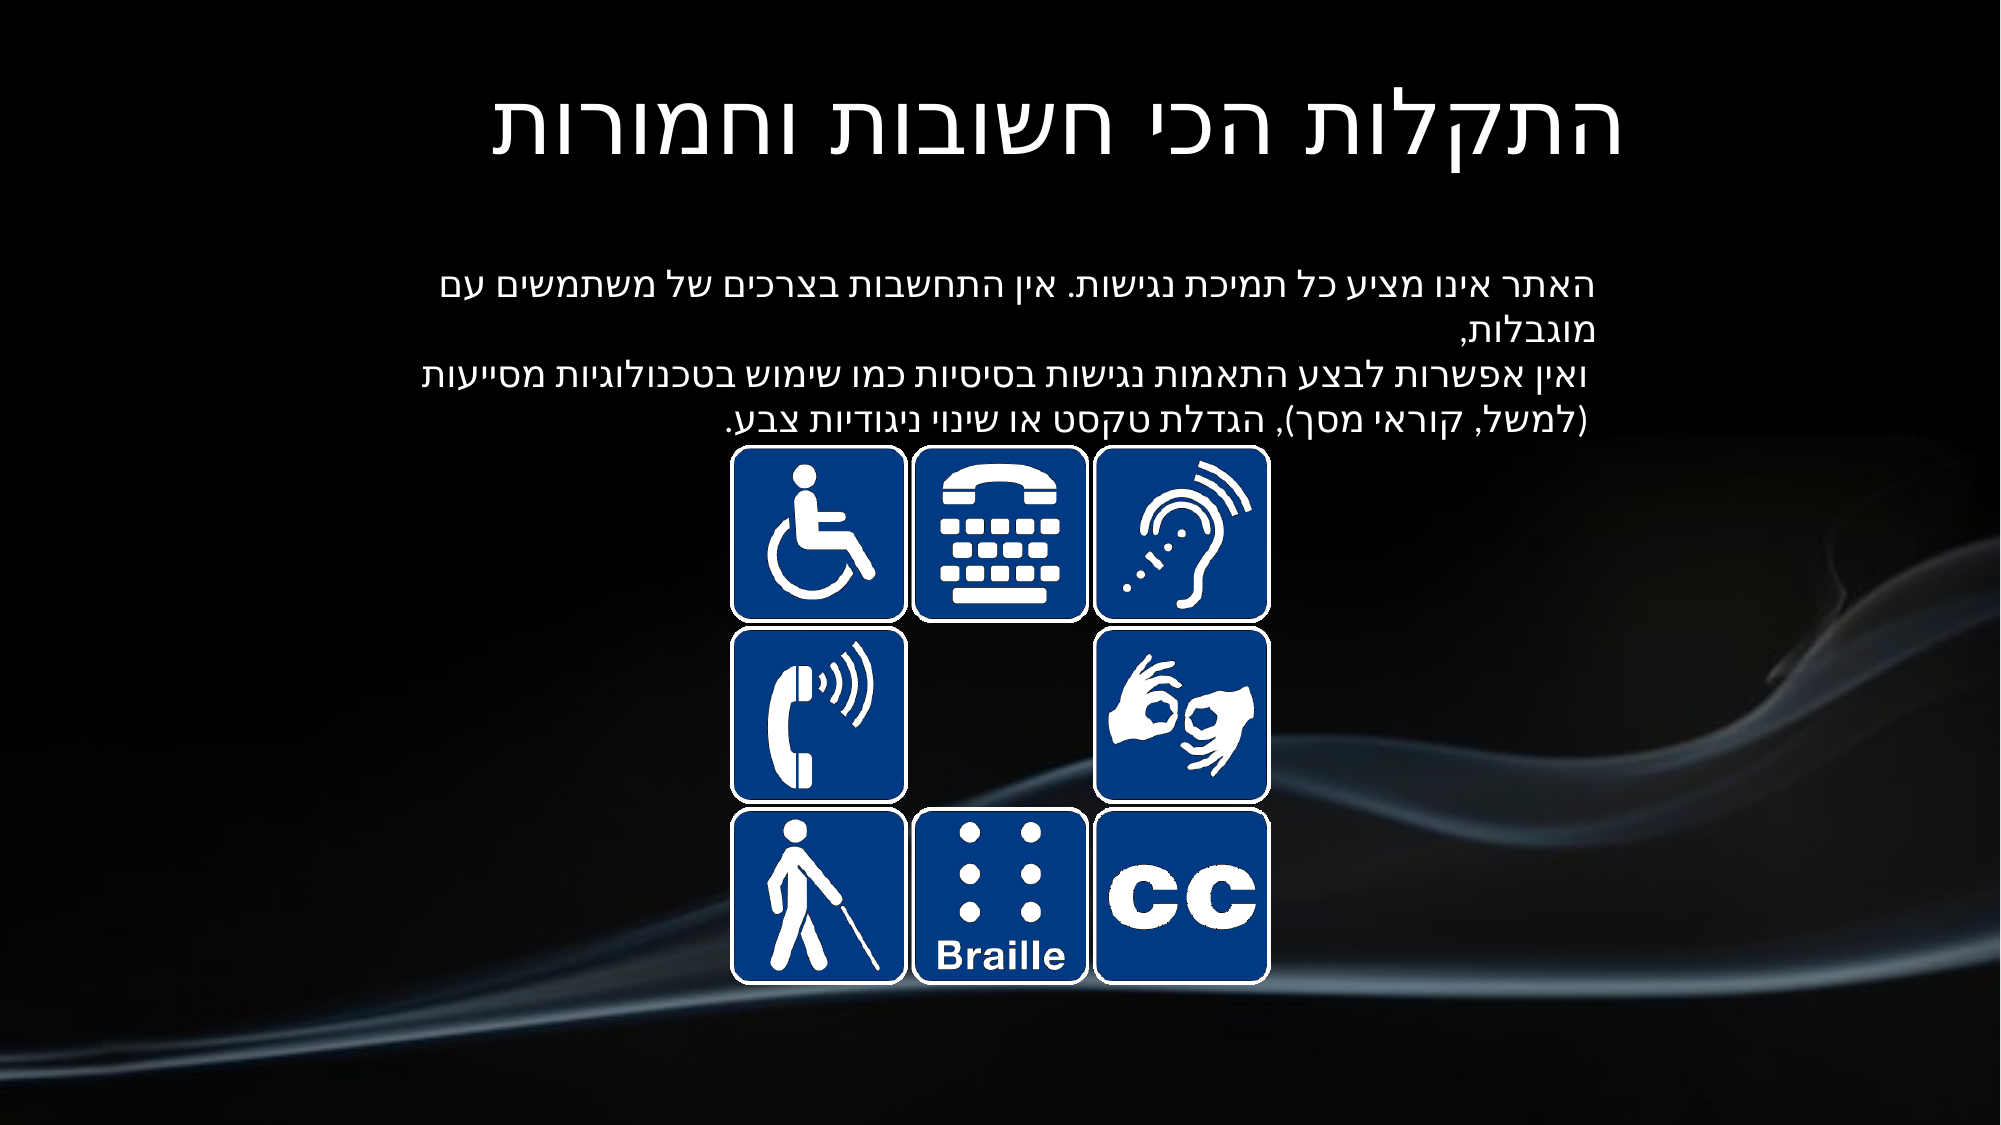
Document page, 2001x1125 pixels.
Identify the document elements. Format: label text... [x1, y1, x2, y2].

picture [0, 0, 2001, 1125]
text_box התקלות הכי חשובות וחמורות [477, 36, 1666, 214]
text_box האתר אינו מציע כל תמיכת נגישות. אין התחשבות בצרכים של משתמשים עם מוגבלות, ואין אפשרות לבצע התאמות נגישות בסיסיות כמו שימוש בטכנולוגיות מסייעות (למשל, קוראי מסך), הגדלת טקסט או שינוי ניגודיות צבע. [332, 252, 1613, 447]
